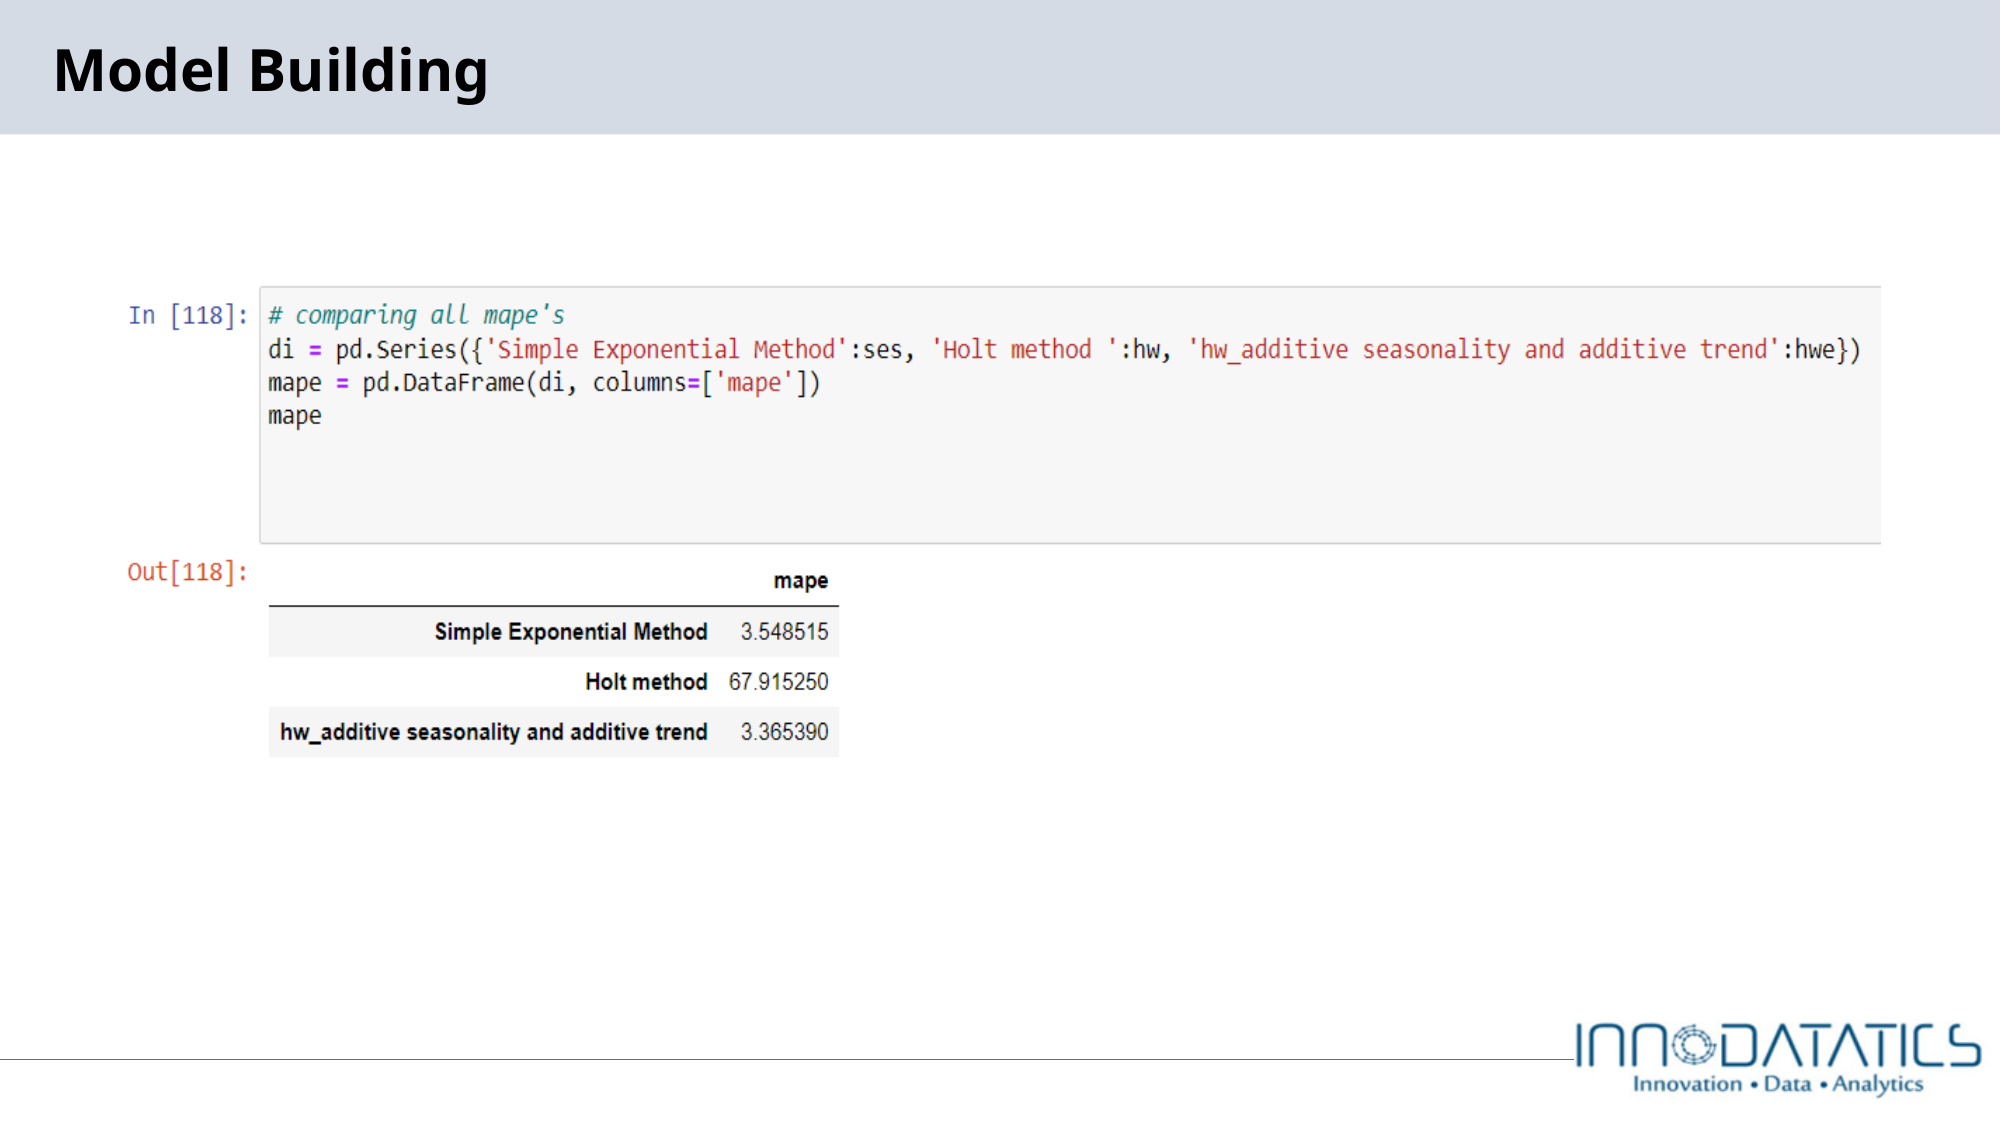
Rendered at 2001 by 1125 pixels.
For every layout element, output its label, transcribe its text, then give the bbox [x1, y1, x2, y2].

picture [1574, 992, 2000, 1125]
picture [119, 277, 1881, 774]
title Model Building [37, 33, 1763, 113]
